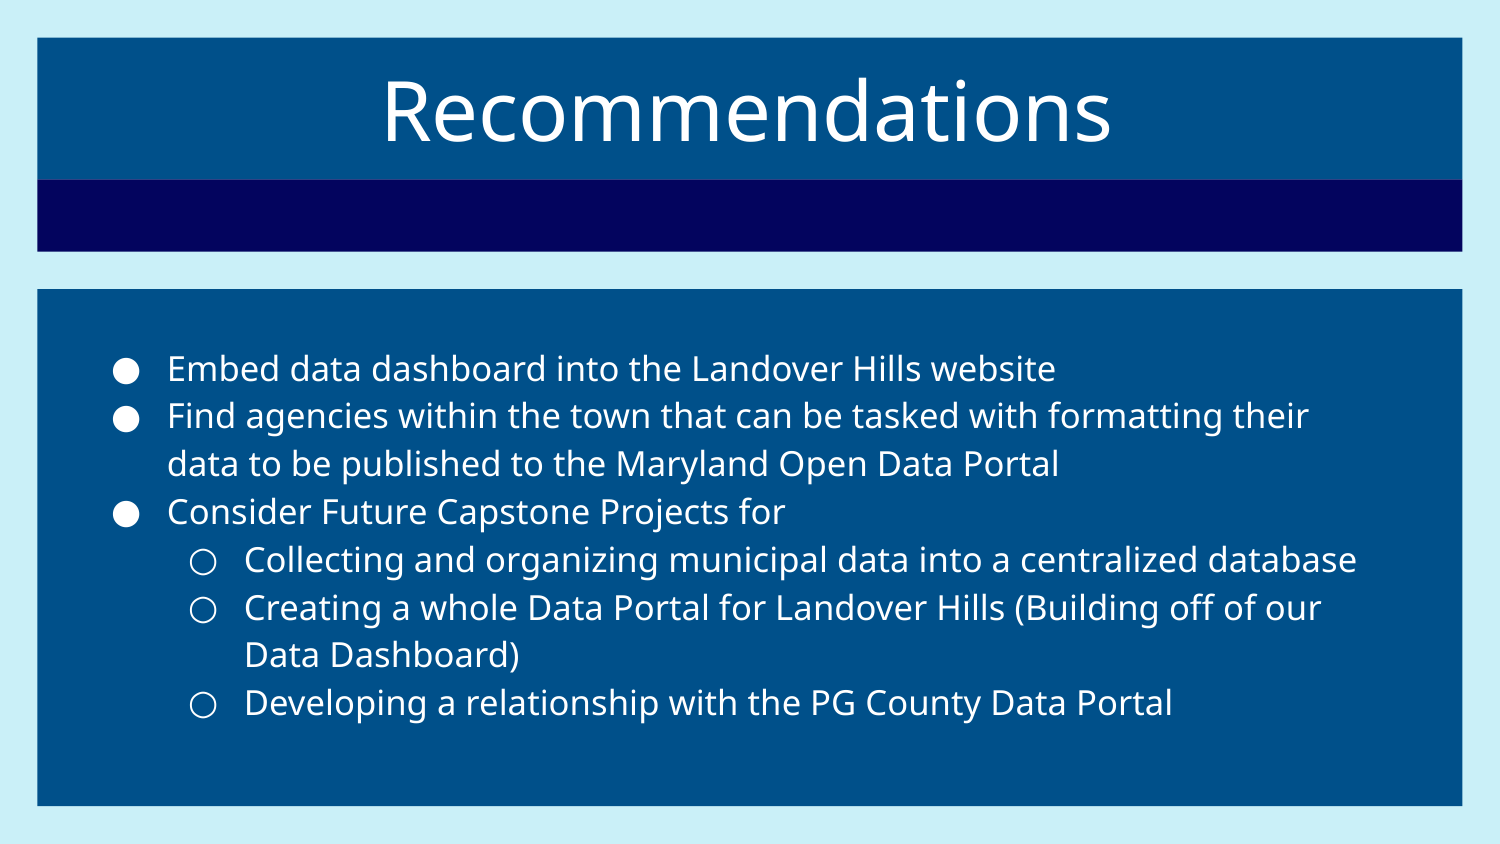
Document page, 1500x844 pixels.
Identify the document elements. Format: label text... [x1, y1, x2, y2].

list Embed data dashboard into the Landover Hills website Find agencies within the town that can be tasked with formatting their data to be published to the Maryland Open Data Portal Consider Future Capstone Projects for Collecting and organizing municipal data into a centralized database Creating a whole Data Portal for Landover Hills (Building off of our Data Dashboard) Developing a relationship with the PG County Data Portal [74, 325, 1406, 771]
title Recommendations [104, 37, 1390, 180]
